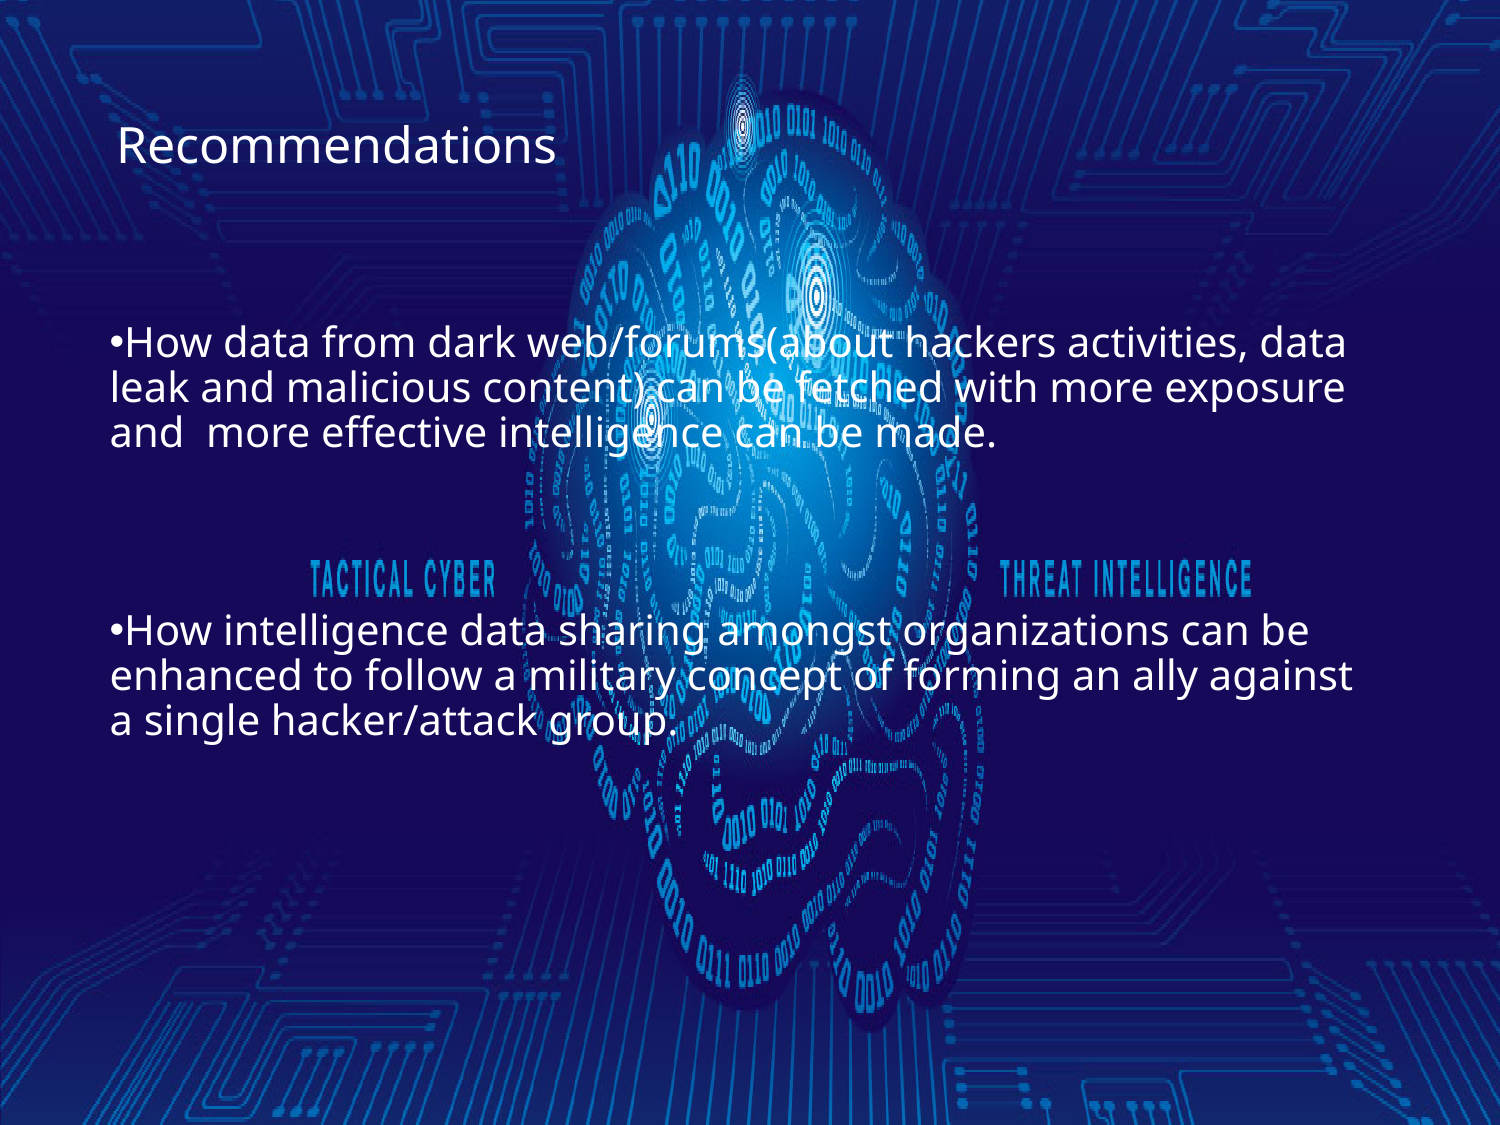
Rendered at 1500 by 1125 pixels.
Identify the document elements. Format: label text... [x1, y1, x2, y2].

picture [0, 0, 1500, 1125]
list How data from dark web/forums(about hackers activities, data leak and malicious content) can be fetched with more exposure and more effective intelligence can be made. How intelligence data sharing amongst organizations can be enhanced to follow a military concept of forming an ally against a single hacker/attack group. [94, 243, 1389, 938]
title Recommendations [101, 74, 1396, 221]
